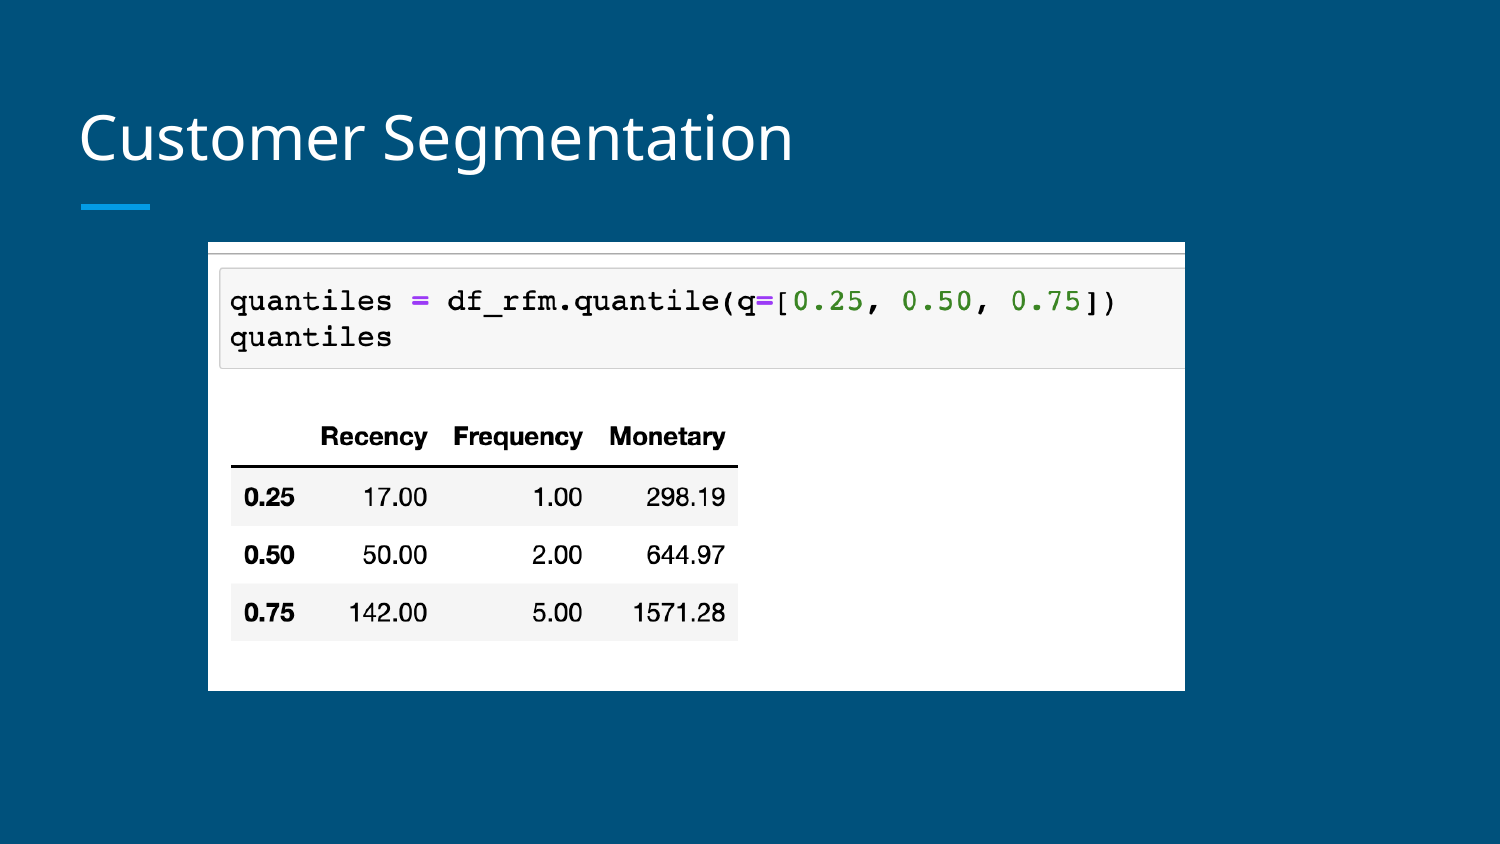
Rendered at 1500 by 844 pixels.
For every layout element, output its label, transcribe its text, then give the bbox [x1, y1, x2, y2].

picture [209, 243, 1184, 690]
title Customer Segmentation [63, 75, 1437, 188]
